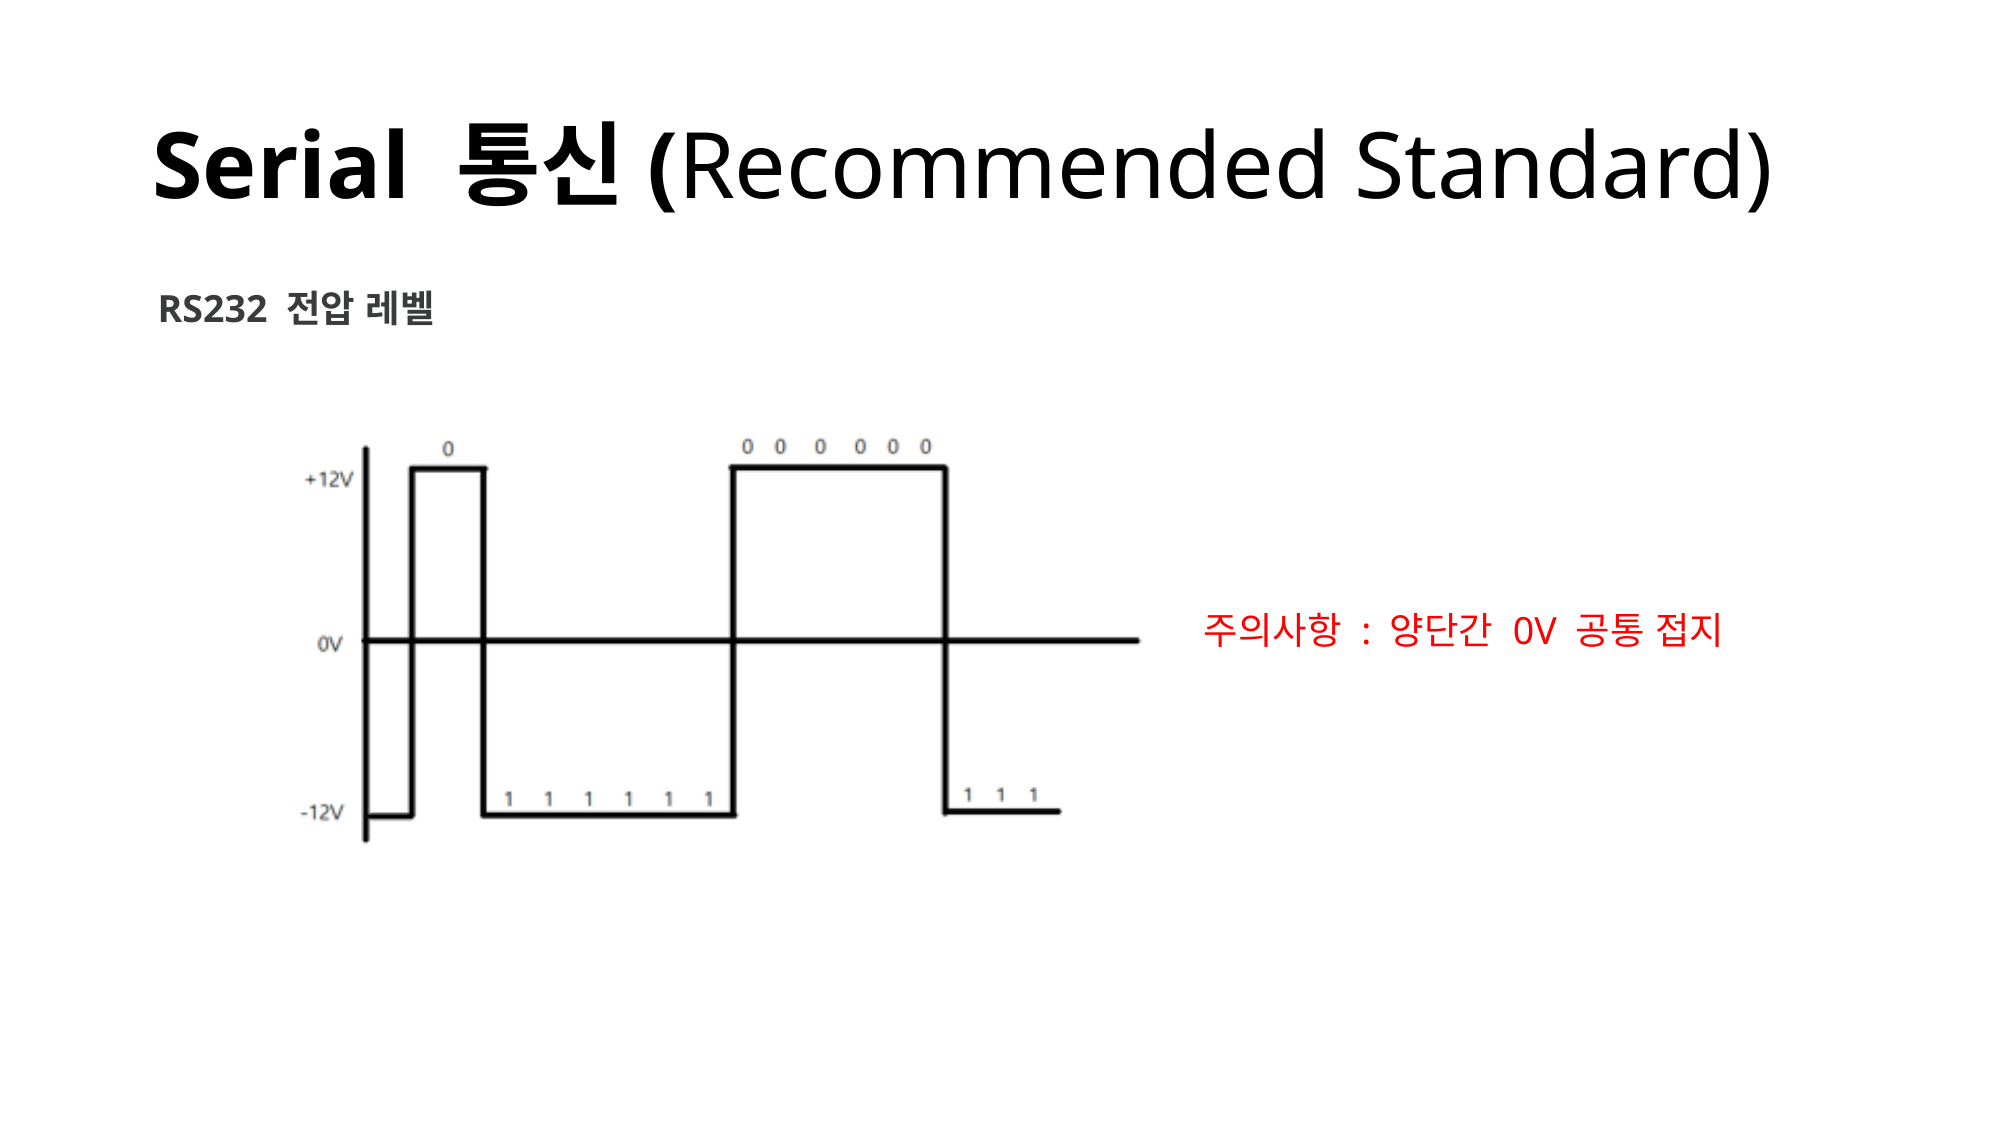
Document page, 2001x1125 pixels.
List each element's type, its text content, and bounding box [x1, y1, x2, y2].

text_box 주의사항 : 양단간 0V 공통 접지 [1255, 599, 1772, 660]
text_box RS232 전압 레벨 [142, 277, 450, 337]
title Serial 통신(Recommended Standard) [137, 59, 1863, 278]
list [137, 375, 1255, 884]
